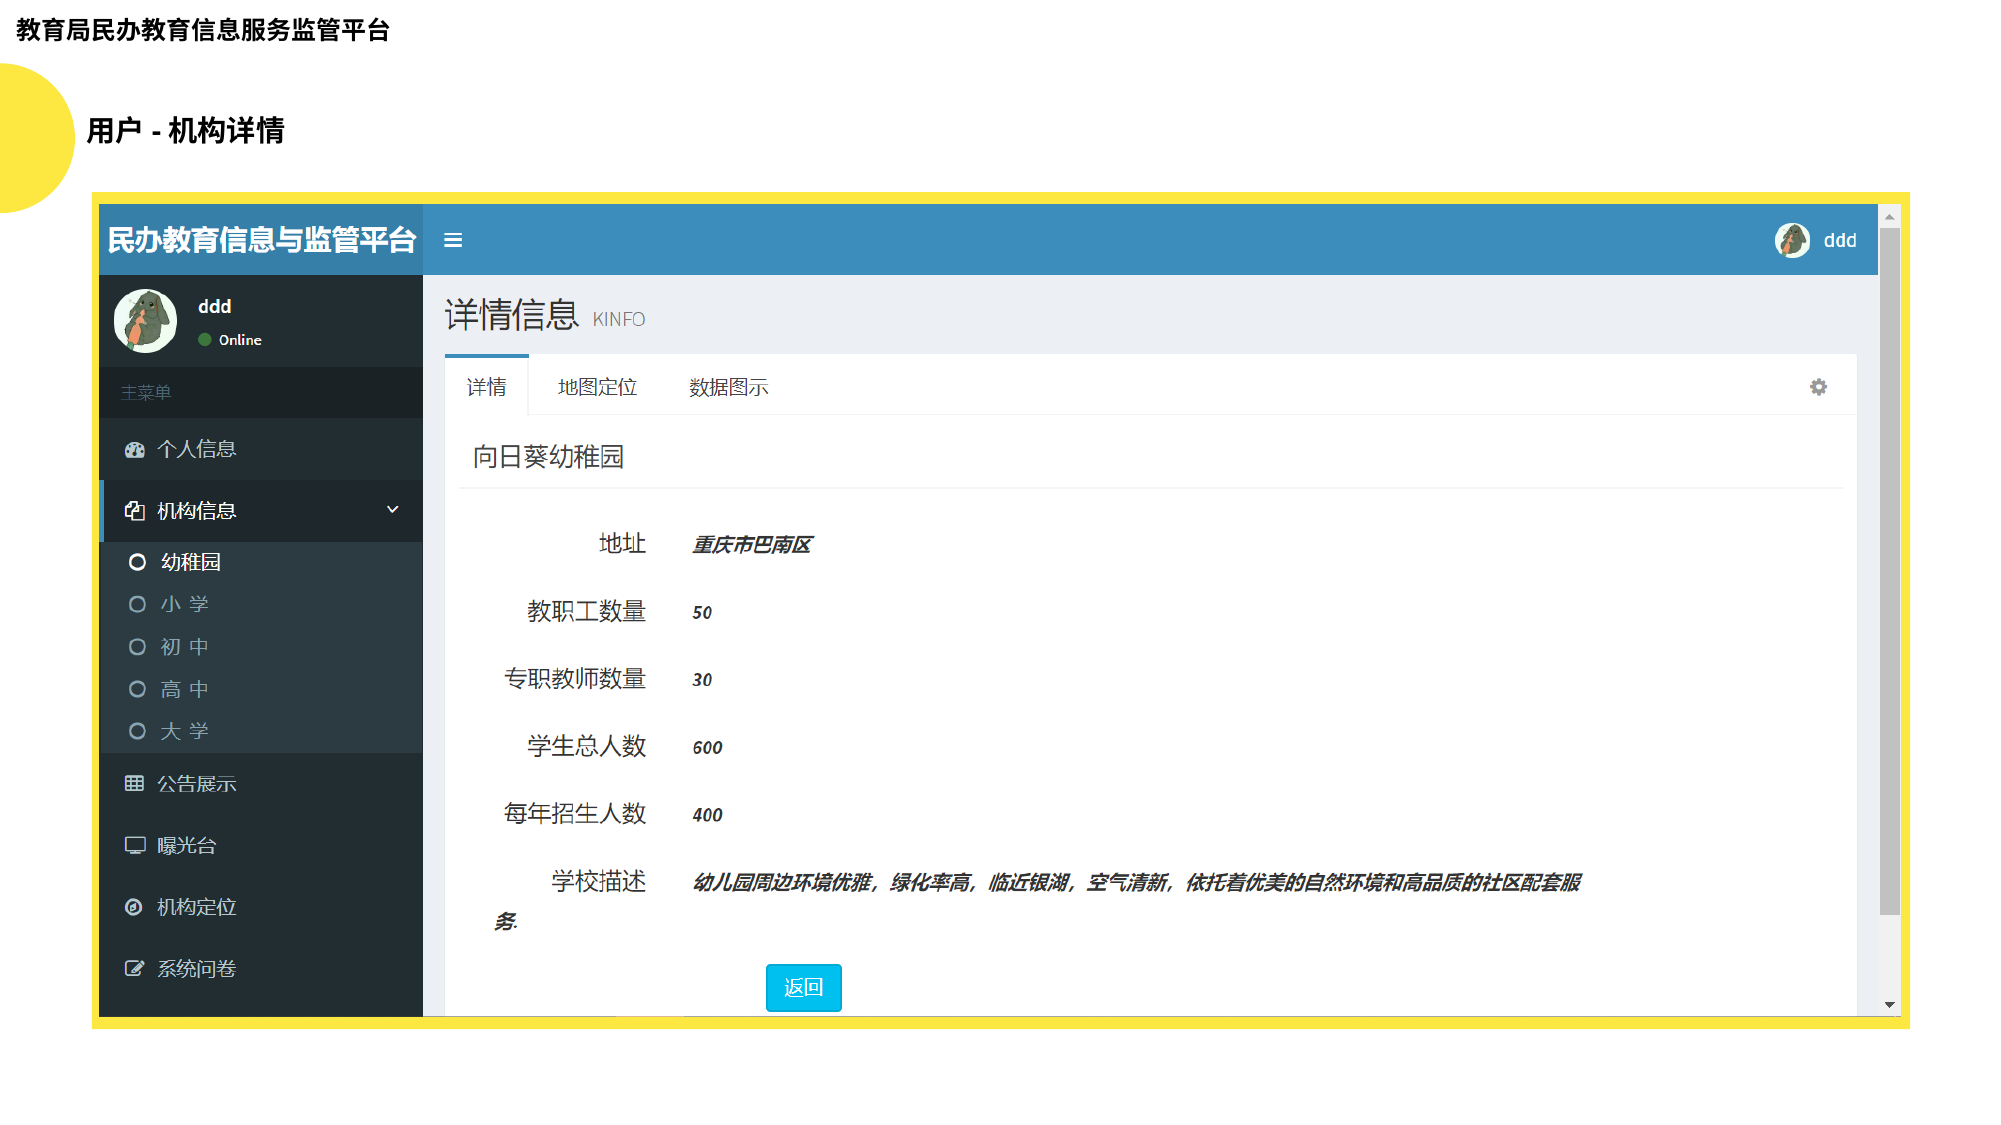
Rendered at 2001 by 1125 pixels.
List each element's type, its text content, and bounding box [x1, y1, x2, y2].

text_box [0, 62, 77, 215]
text_box 教育局民办教育信息服务监管平台 [2, 7, 407, 98]
text_box 用户-机构详情 [71, 105, 301, 155]
text_box [91, 191, 1911, 1030]
picture [99, 204, 1901, 1018]
